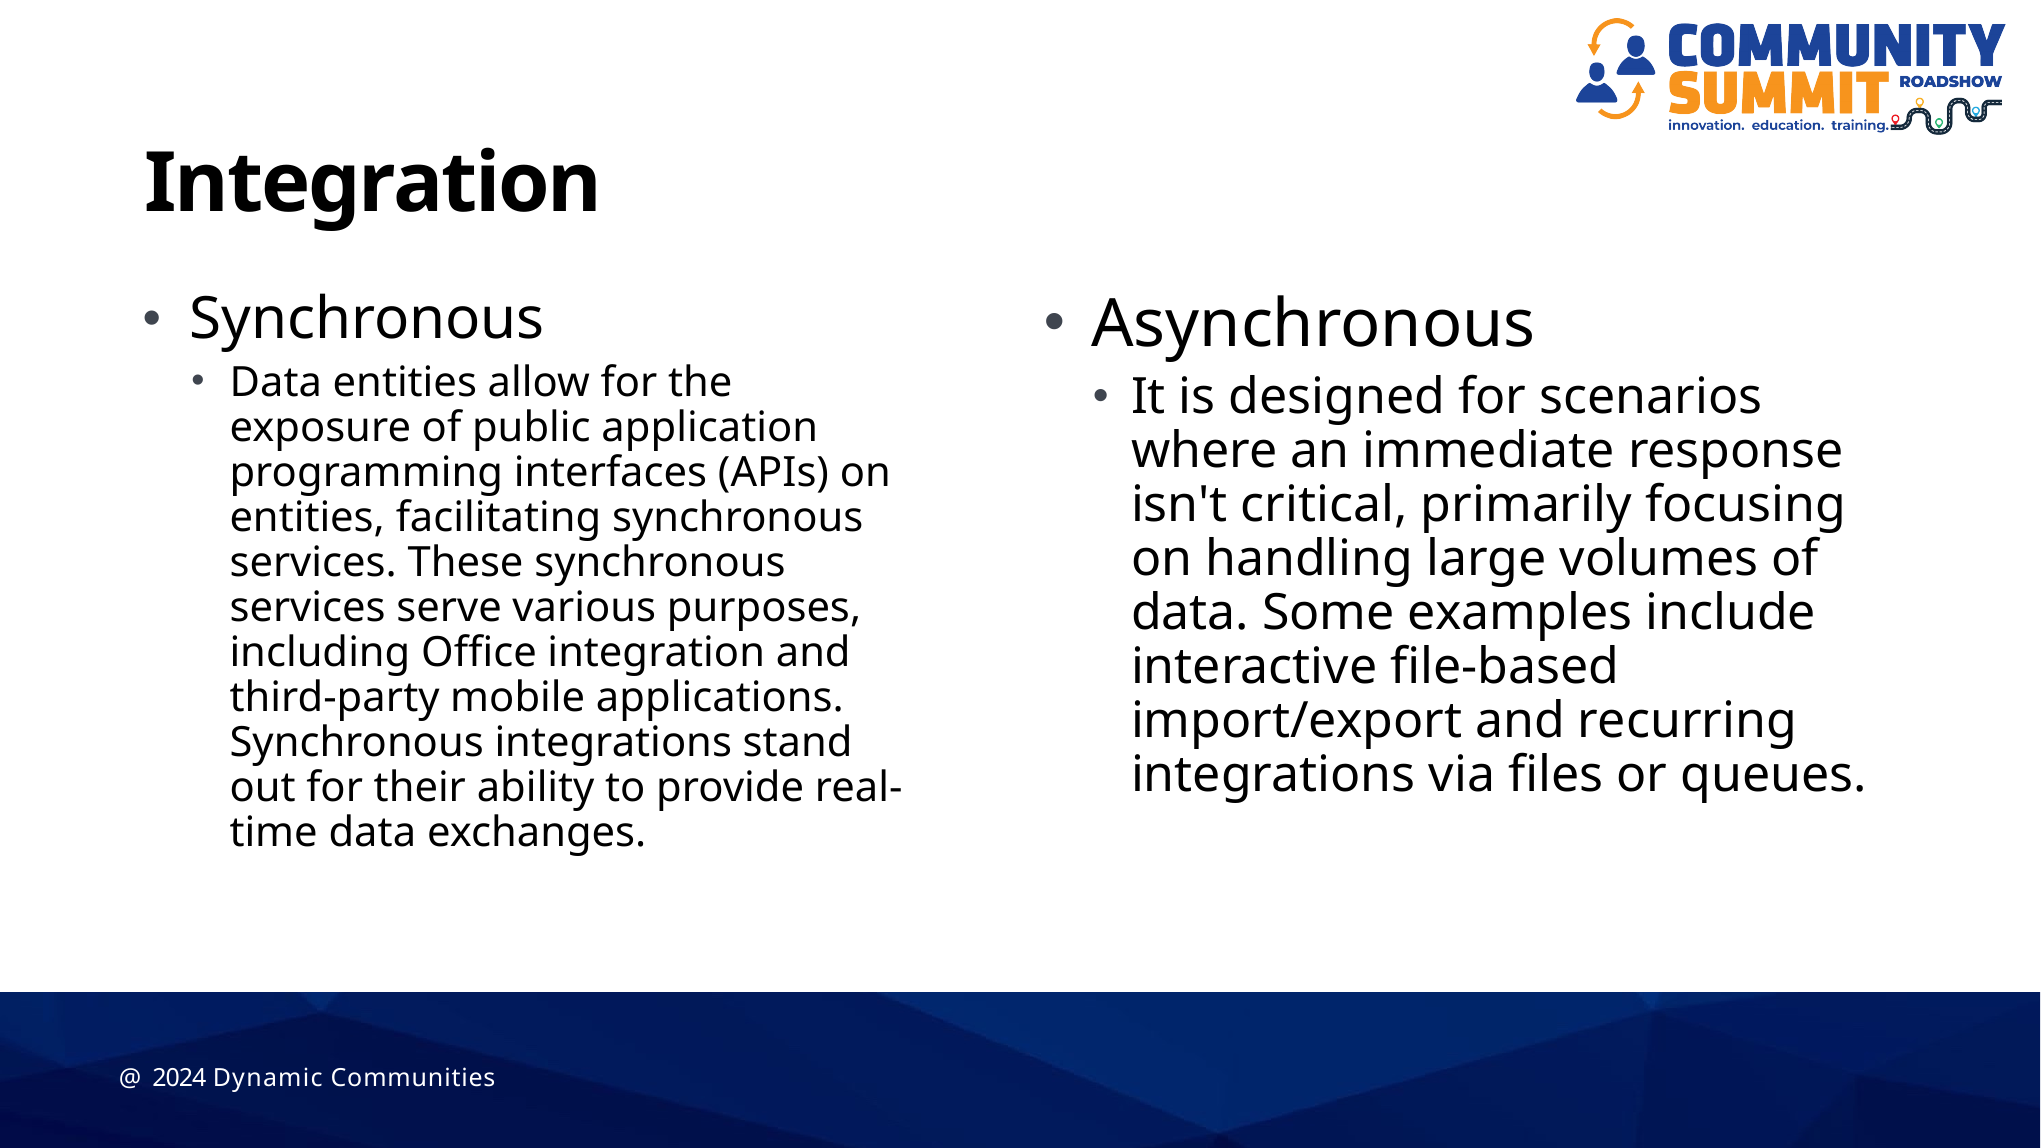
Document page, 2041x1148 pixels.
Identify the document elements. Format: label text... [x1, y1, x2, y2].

picture [0, 992, 2041, 1148]
picture [1576, 18, 2006, 135]
title Integration [120, 125, 1921, 243]
list Synchronous Data entities allow for the exposure of public application programming interfaces (APIs) on entities, facilitating synchronous services. These synchronous services serve various purposes, including Office integration and third-party mobile applications. Synchronous integrations stand out for their ability to provide real-time data exchanges. [118, 273, 946, 962]
list Asynchronous It is designed for scenarios where an immediate response isn't critical, primarily focusing on handling large volumes of data. Some examples include interactive file-based import/export and recurring integrations via files or queues. [1020, 273, 1921, 962]
